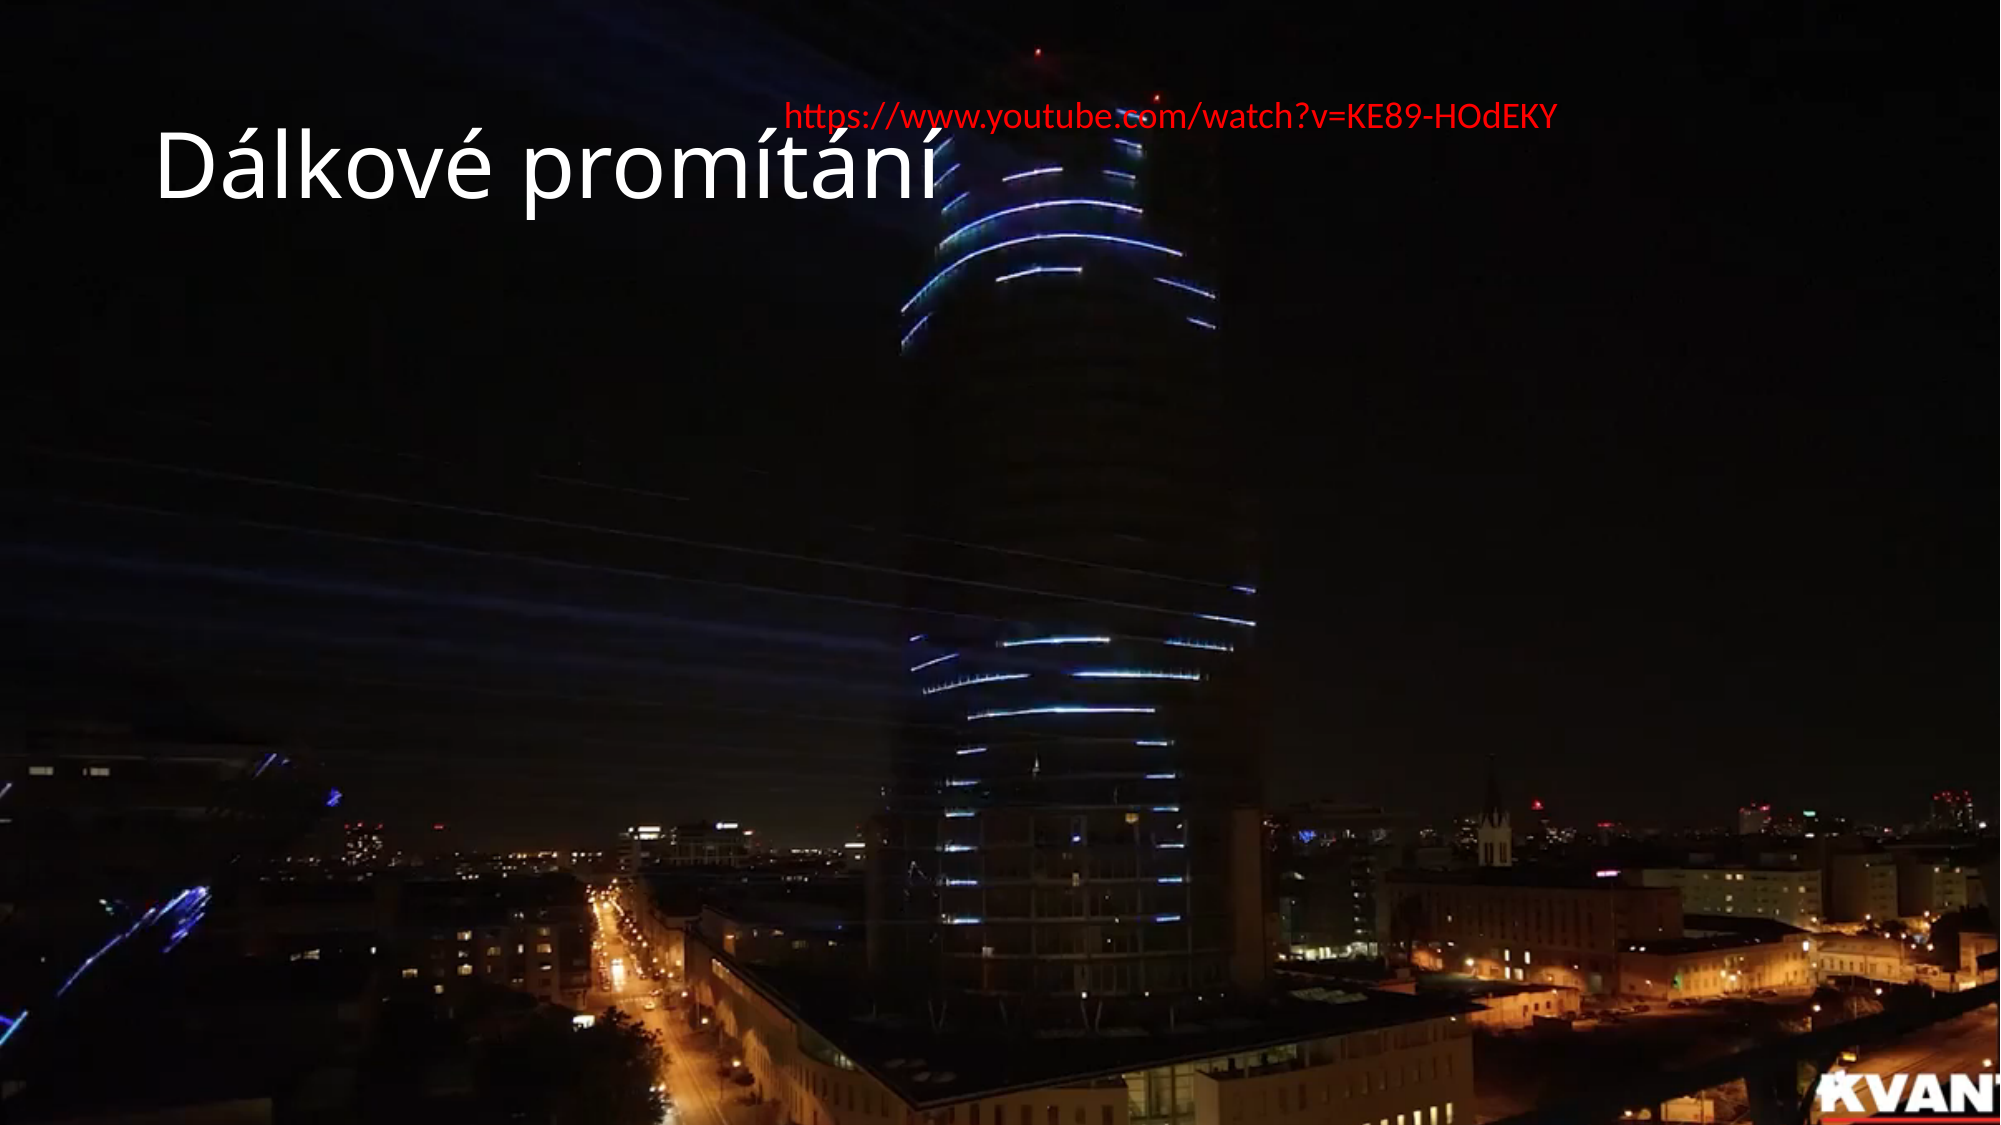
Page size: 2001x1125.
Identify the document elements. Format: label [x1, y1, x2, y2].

list [0, 0, 2000, 1125]
